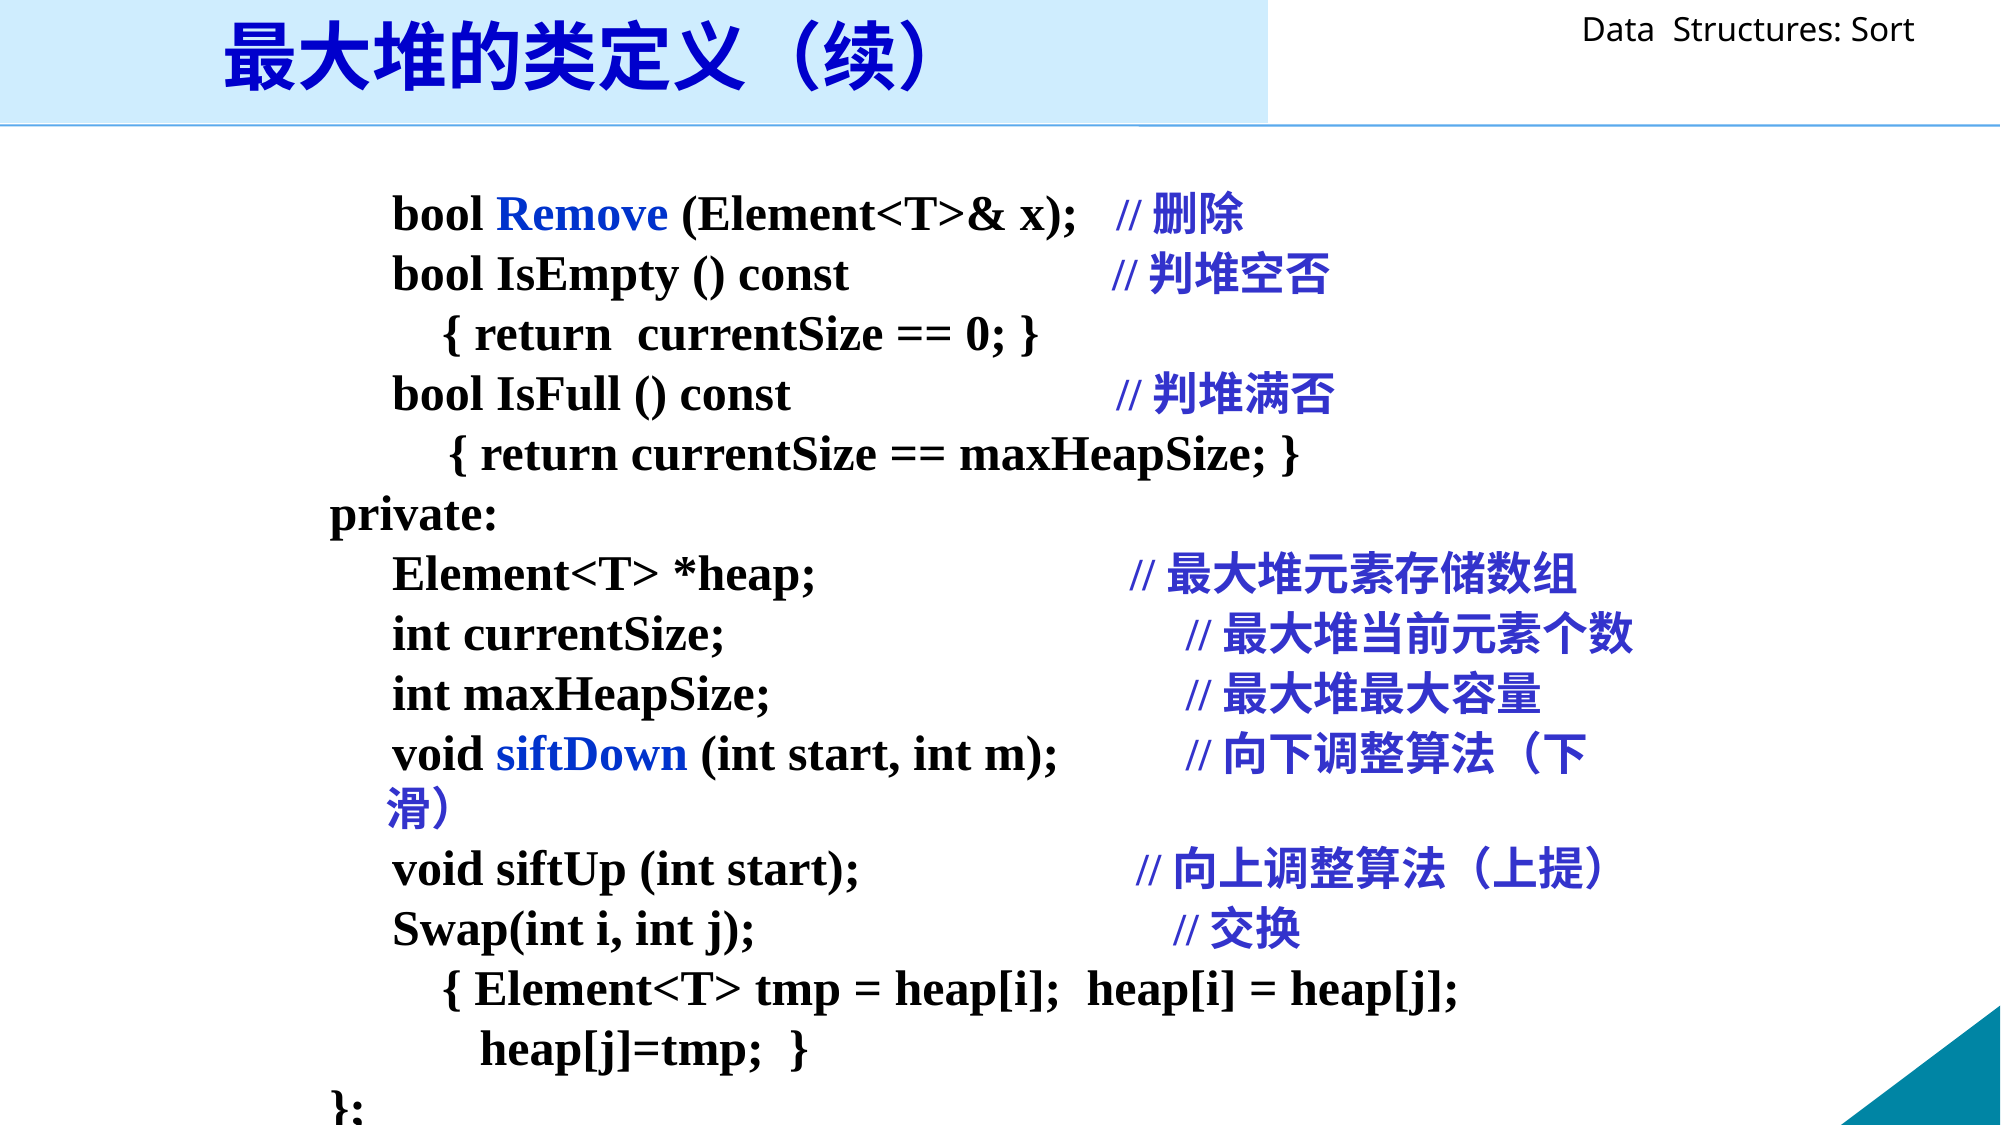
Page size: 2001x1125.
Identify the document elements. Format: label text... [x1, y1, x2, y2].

text_box bool Remove (Element<T>& x); //删除 bool IsEmpty () const //判堆空否 { return currentSize == 0; } bool IsFull () const //判堆满否 { return currentSize == maxHeapSize; } private: Element<T> *heap; //最大堆元素存储数组 int currentSize; //最大堆当前元素个数 int maxHeapSize; //最大堆最大容量 void siftDown (int start, int m); //向下调整算法（下滑） void siftUp (int start); //向上调整算法（上提） Swap(int i, int j); //交换 { Element<T> tmp = heap[i]; heap[i] = heap[j]; heap[j]=tmp; } }; [314, 172, 1665, 1094]
text_box 最大堆的类定义（续） [208, 0, 1107, 107]
